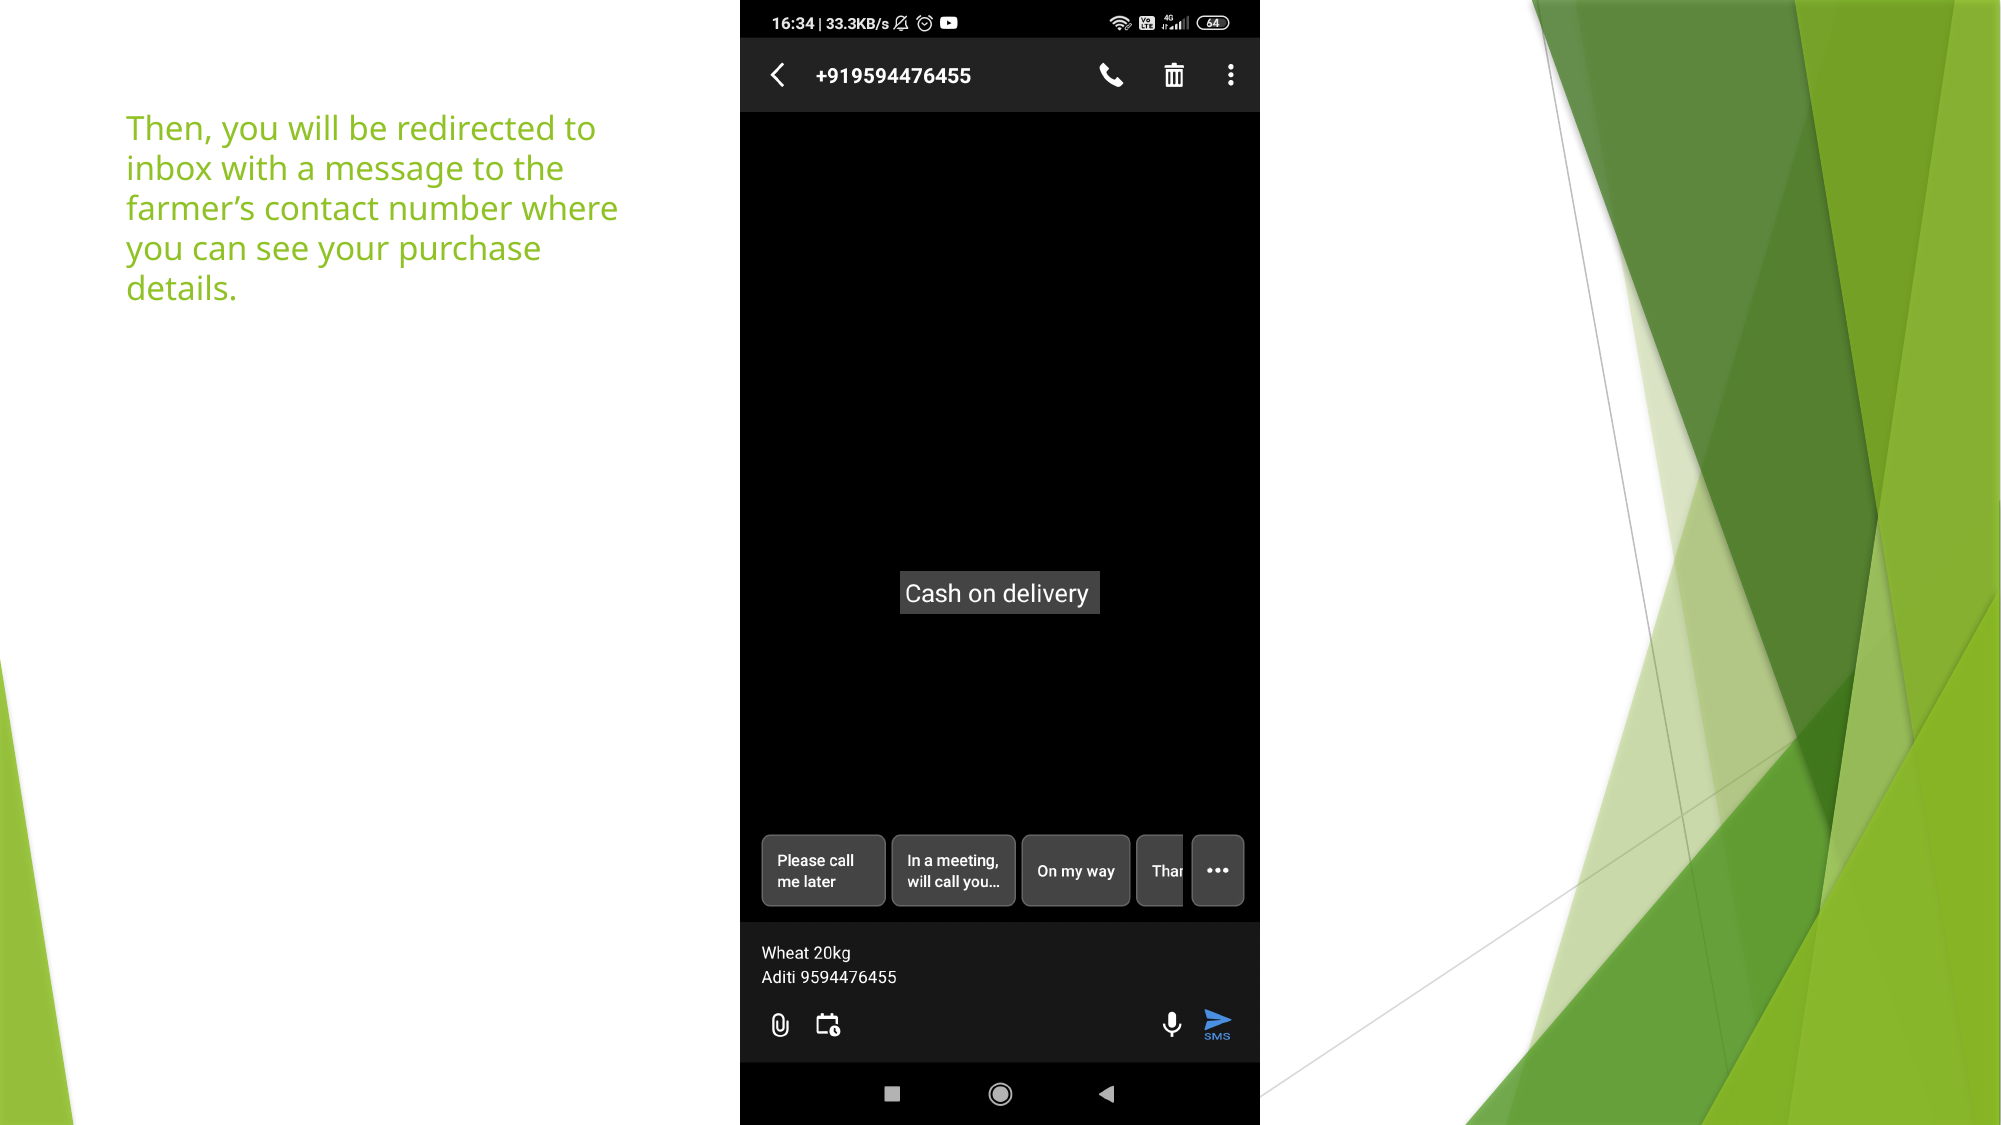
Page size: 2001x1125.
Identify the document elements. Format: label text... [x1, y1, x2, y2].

picture [739, 0, 1261, 1125]
title Then, you will be redirected to inbox with a message to the farmer’s contact number where you can see your purchase details. [111, 99, 641, 317]
